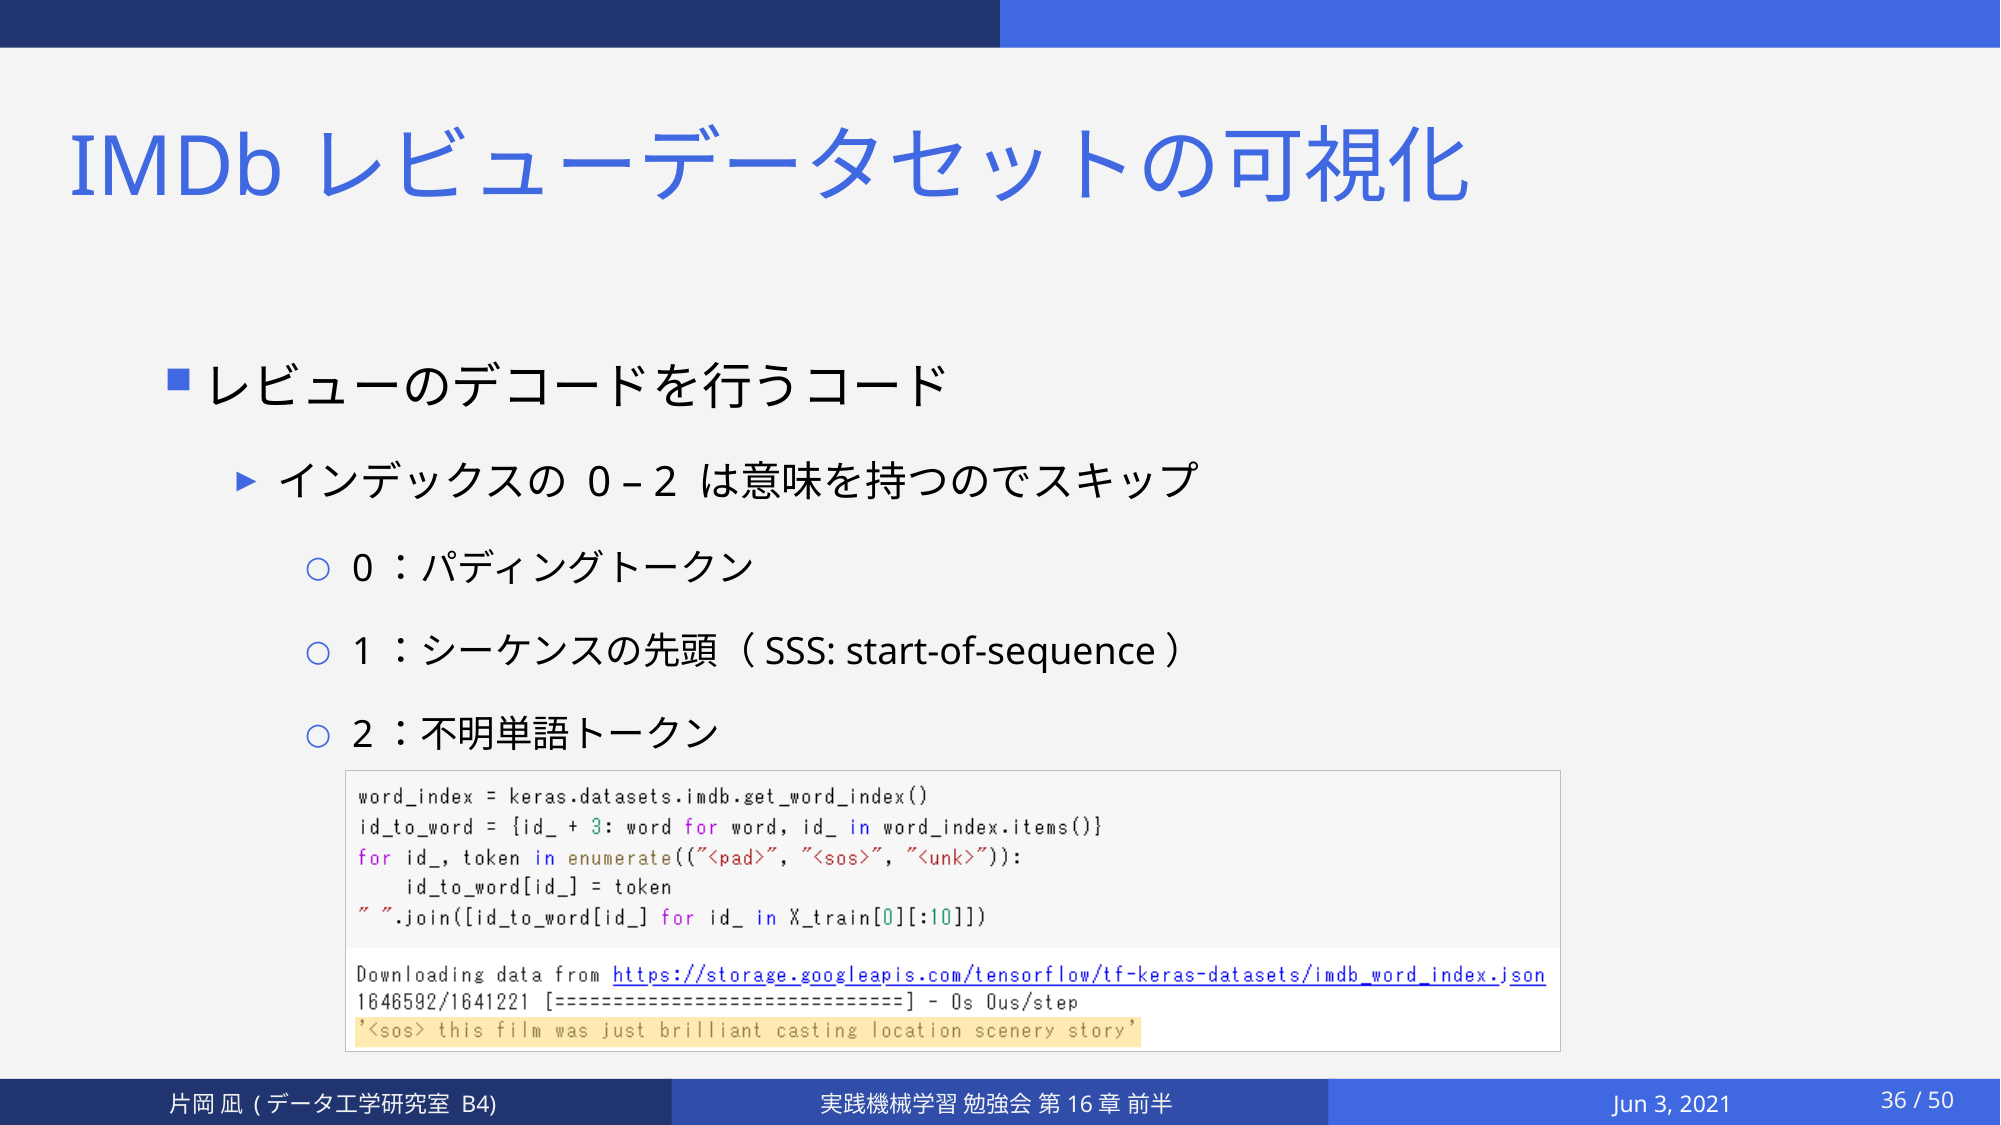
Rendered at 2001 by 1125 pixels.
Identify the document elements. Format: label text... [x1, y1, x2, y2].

title IMDbレビューデータセットの可視化 [54, 59, 1893, 277]
list レビューのデコードを行うコード インデックスの 0 – 2 は意味を持つのでスキップ 0：パディングトークン 1：シーケンスの先頭（SSS: start-of-sequence） 2：不明単語トークン [149, 329, 1927, 1066]
picture [345, 770, 1561, 1052]
